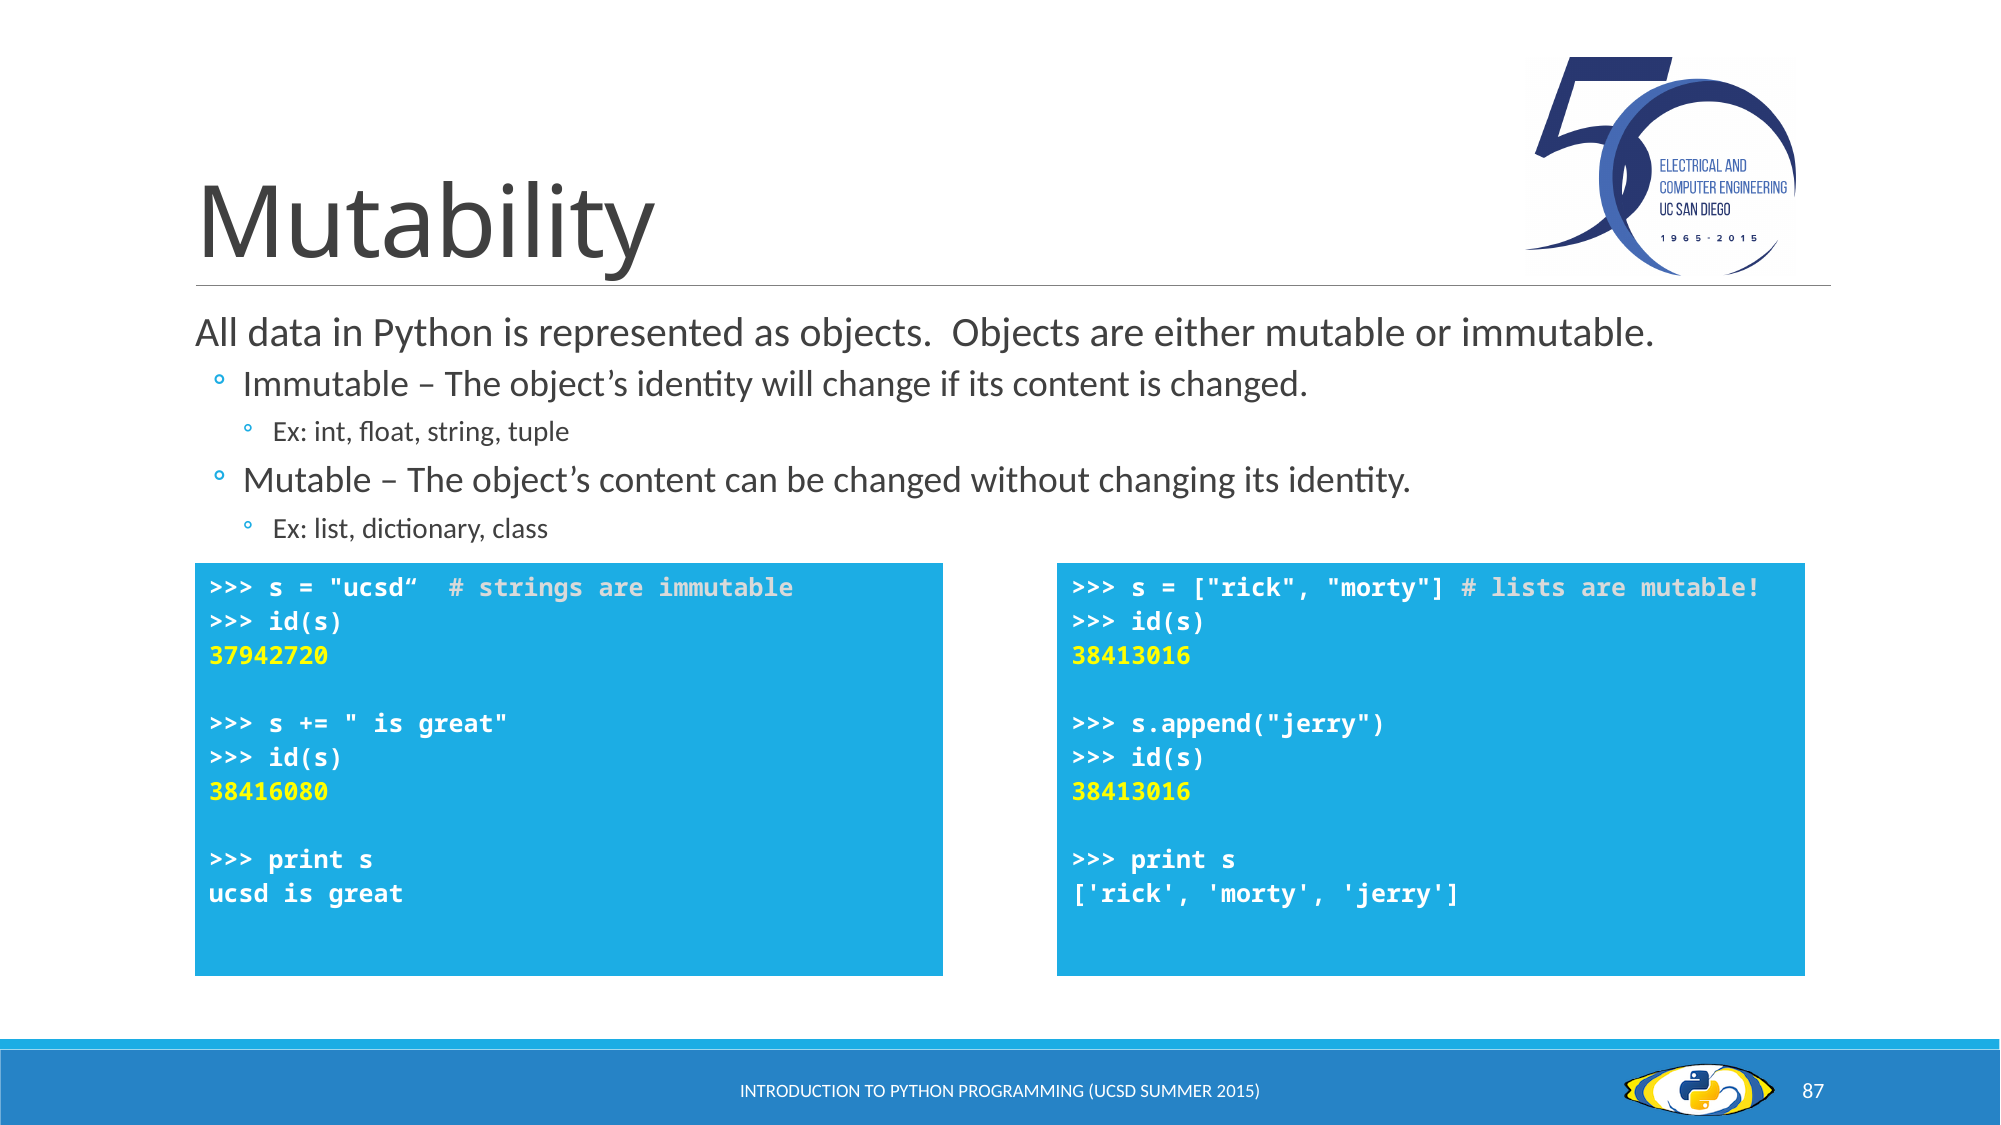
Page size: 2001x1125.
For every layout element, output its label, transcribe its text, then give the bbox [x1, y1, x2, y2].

footer Introduction to Python Programming (UCSD Summer 2015) [604, 1059, 1396, 1120]
table_header >>> s = ["rick", "morty"] # lists are mutable! >>> id(s) 38413016 >>> s.append("jerry") >>> id(s) 38413016 >>> print s ['rick', 'morty', 'jerry'] [1057, 563, 1805, 976]
table_header >>> s = "ucsd“ # strings are immutable >>> id(s) 37942720 >>> s += " is great" >>> id(s) 38416080 >>> print s ucsd is great [195, 563, 943, 976]
slide_number 87 [1624, 1059, 1840, 1120]
title Mutability [180, 47, 1830, 285]
list All data in Python is represented as objects. Objects are either mutable or immutable. Immutable – The object’s identity will change if its content is changed. Ex: int, float, string, tuple Mutable – The object’s content can be changed without changing its identity. Ex: list, dictionary, class [180, 302, 1830, 963]
